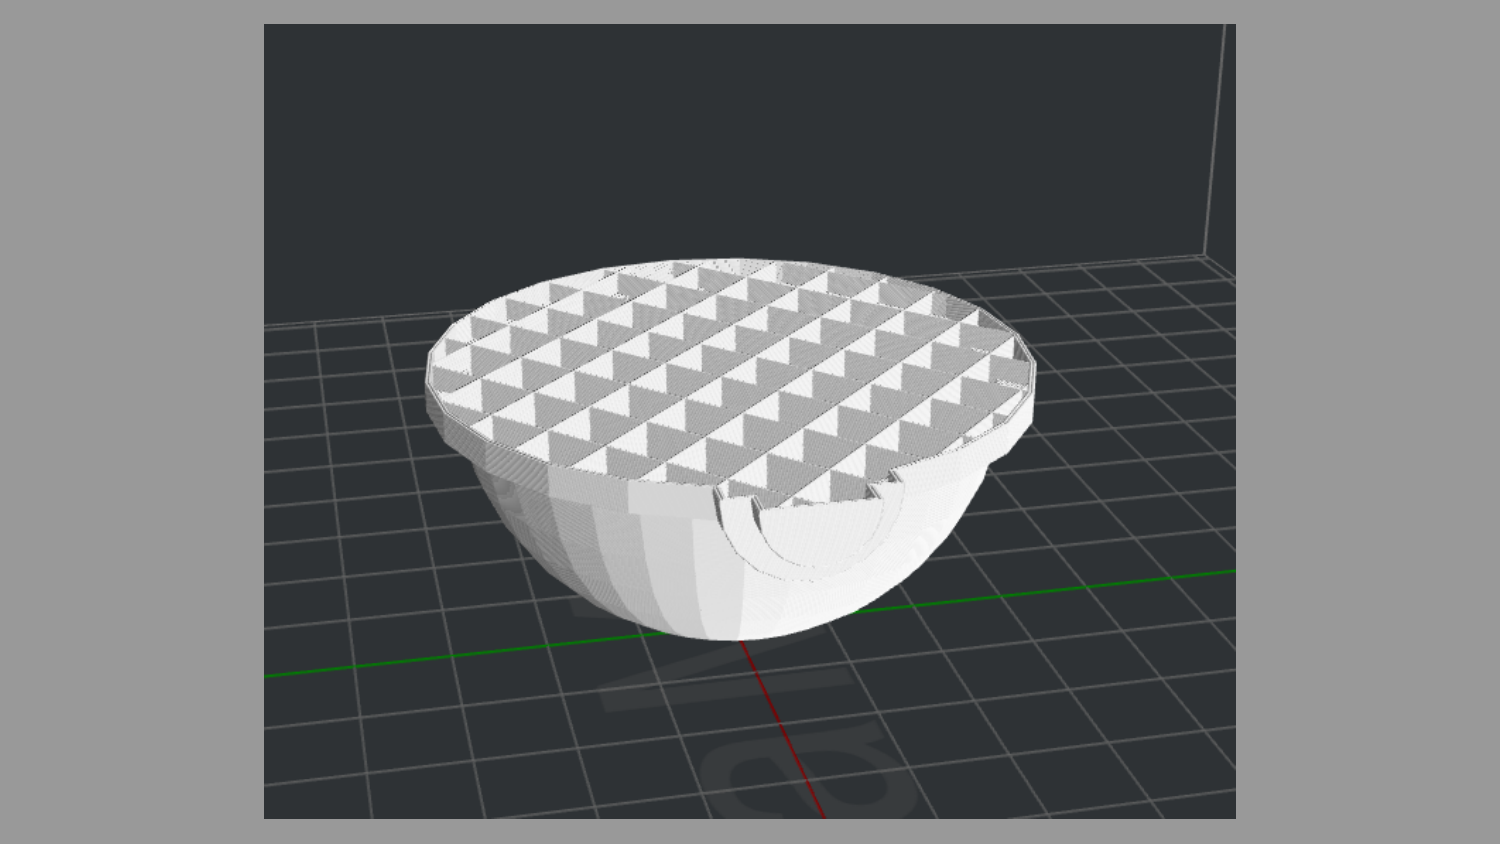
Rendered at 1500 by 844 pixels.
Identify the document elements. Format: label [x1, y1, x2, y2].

picture [263, 24, 1236, 819]
